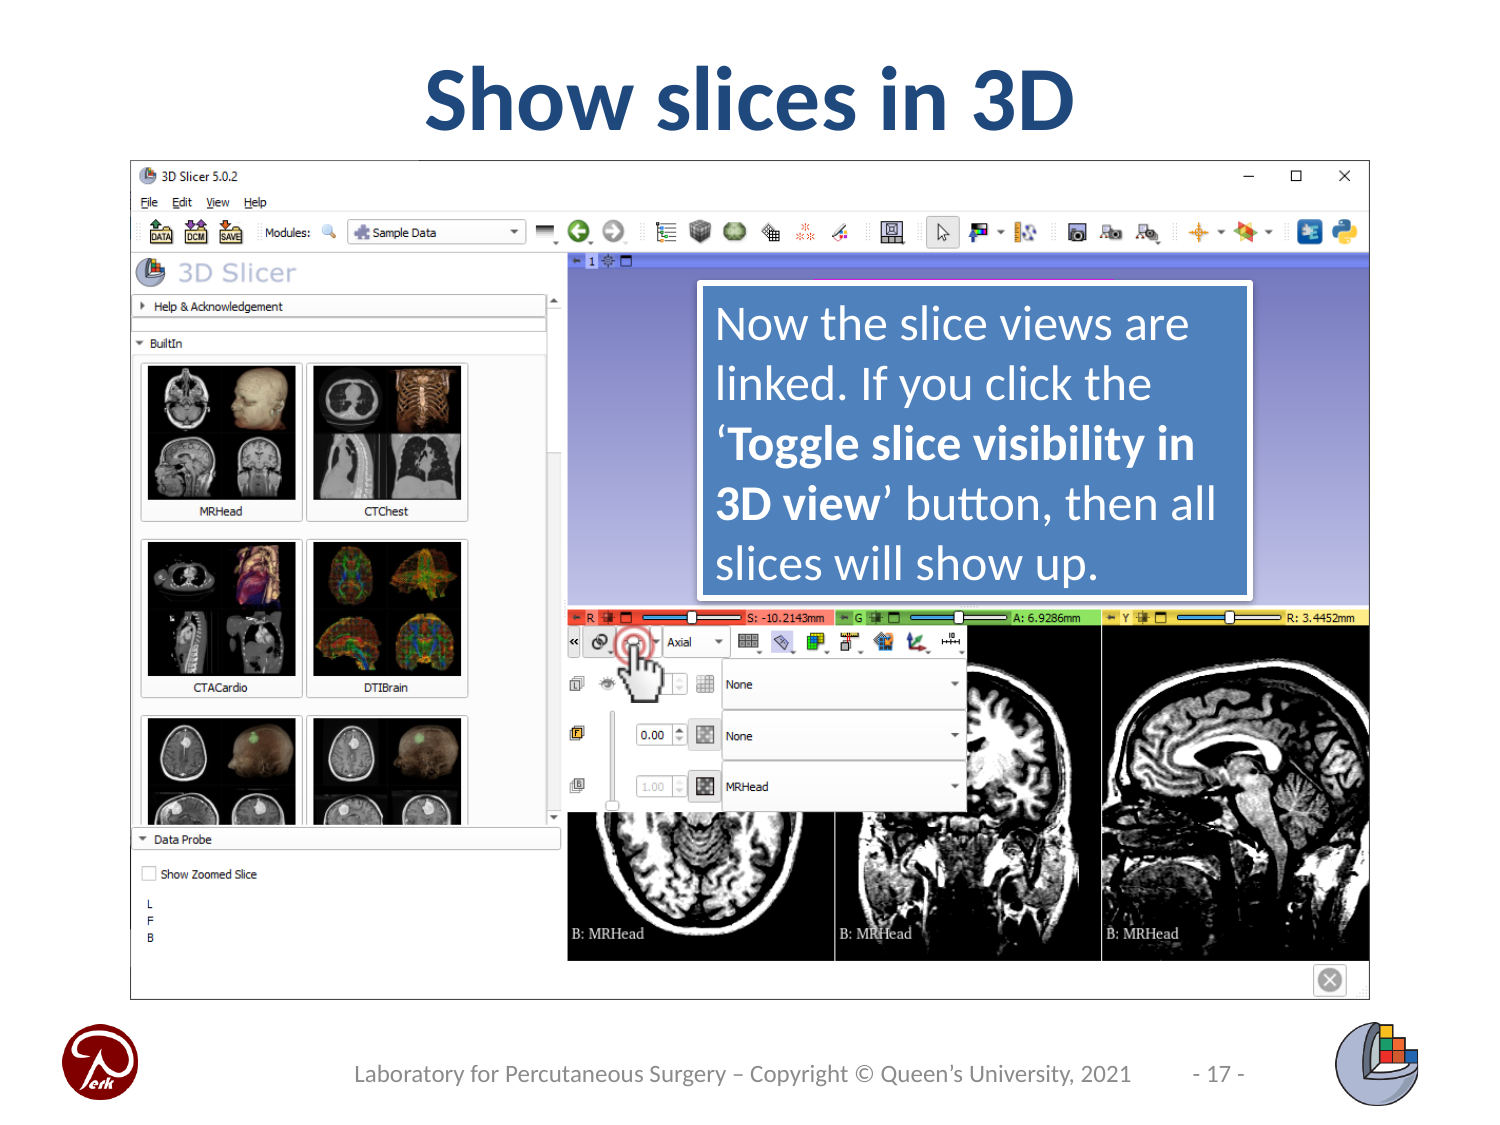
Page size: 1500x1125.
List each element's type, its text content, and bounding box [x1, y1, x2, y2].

picture [129, 160, 1370, 1001]
slide_number - 17 - [1175, 1042, 1263, 1103]
footer Laboratory for Percutaneous Surgery – Copyright © Queen’s University, 2021 [312, 1042, 1175, 1103]
picture [1335, 1022, 1419, 1106]
title Show slices in 3D [74, 0, 1426, 188]
picture [62, 1024, 138, 1100]
